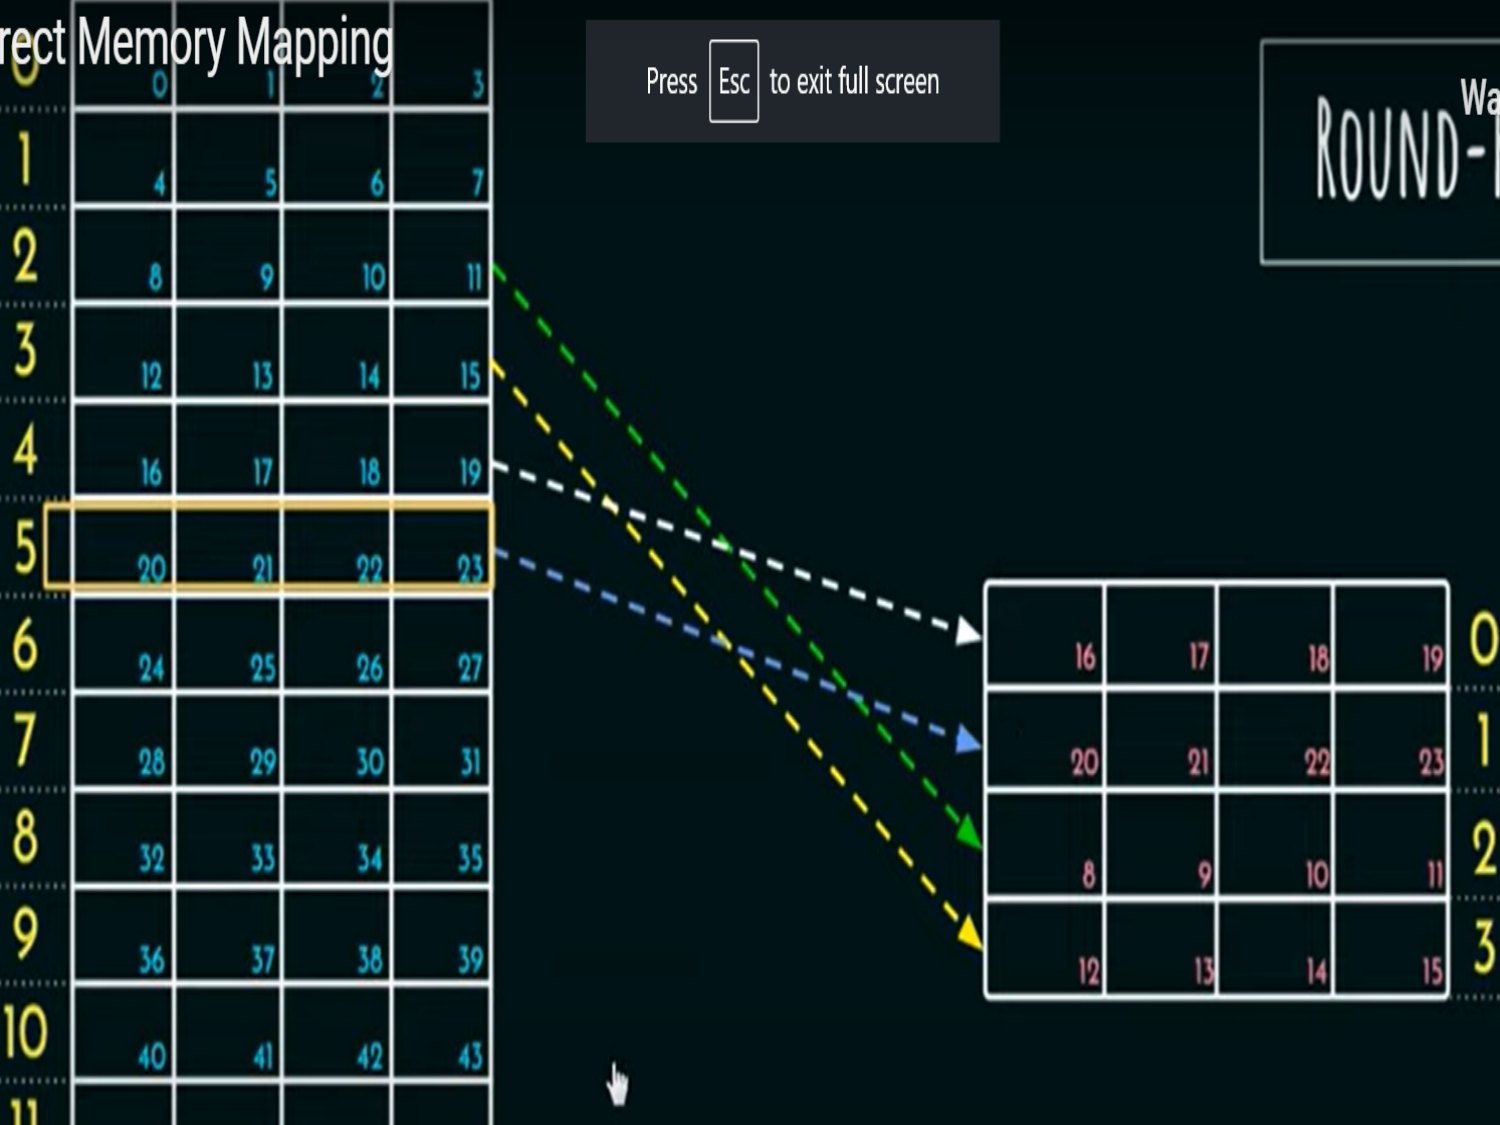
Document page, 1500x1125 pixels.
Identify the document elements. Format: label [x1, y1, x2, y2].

list [0, 0, 1500, 1125]
